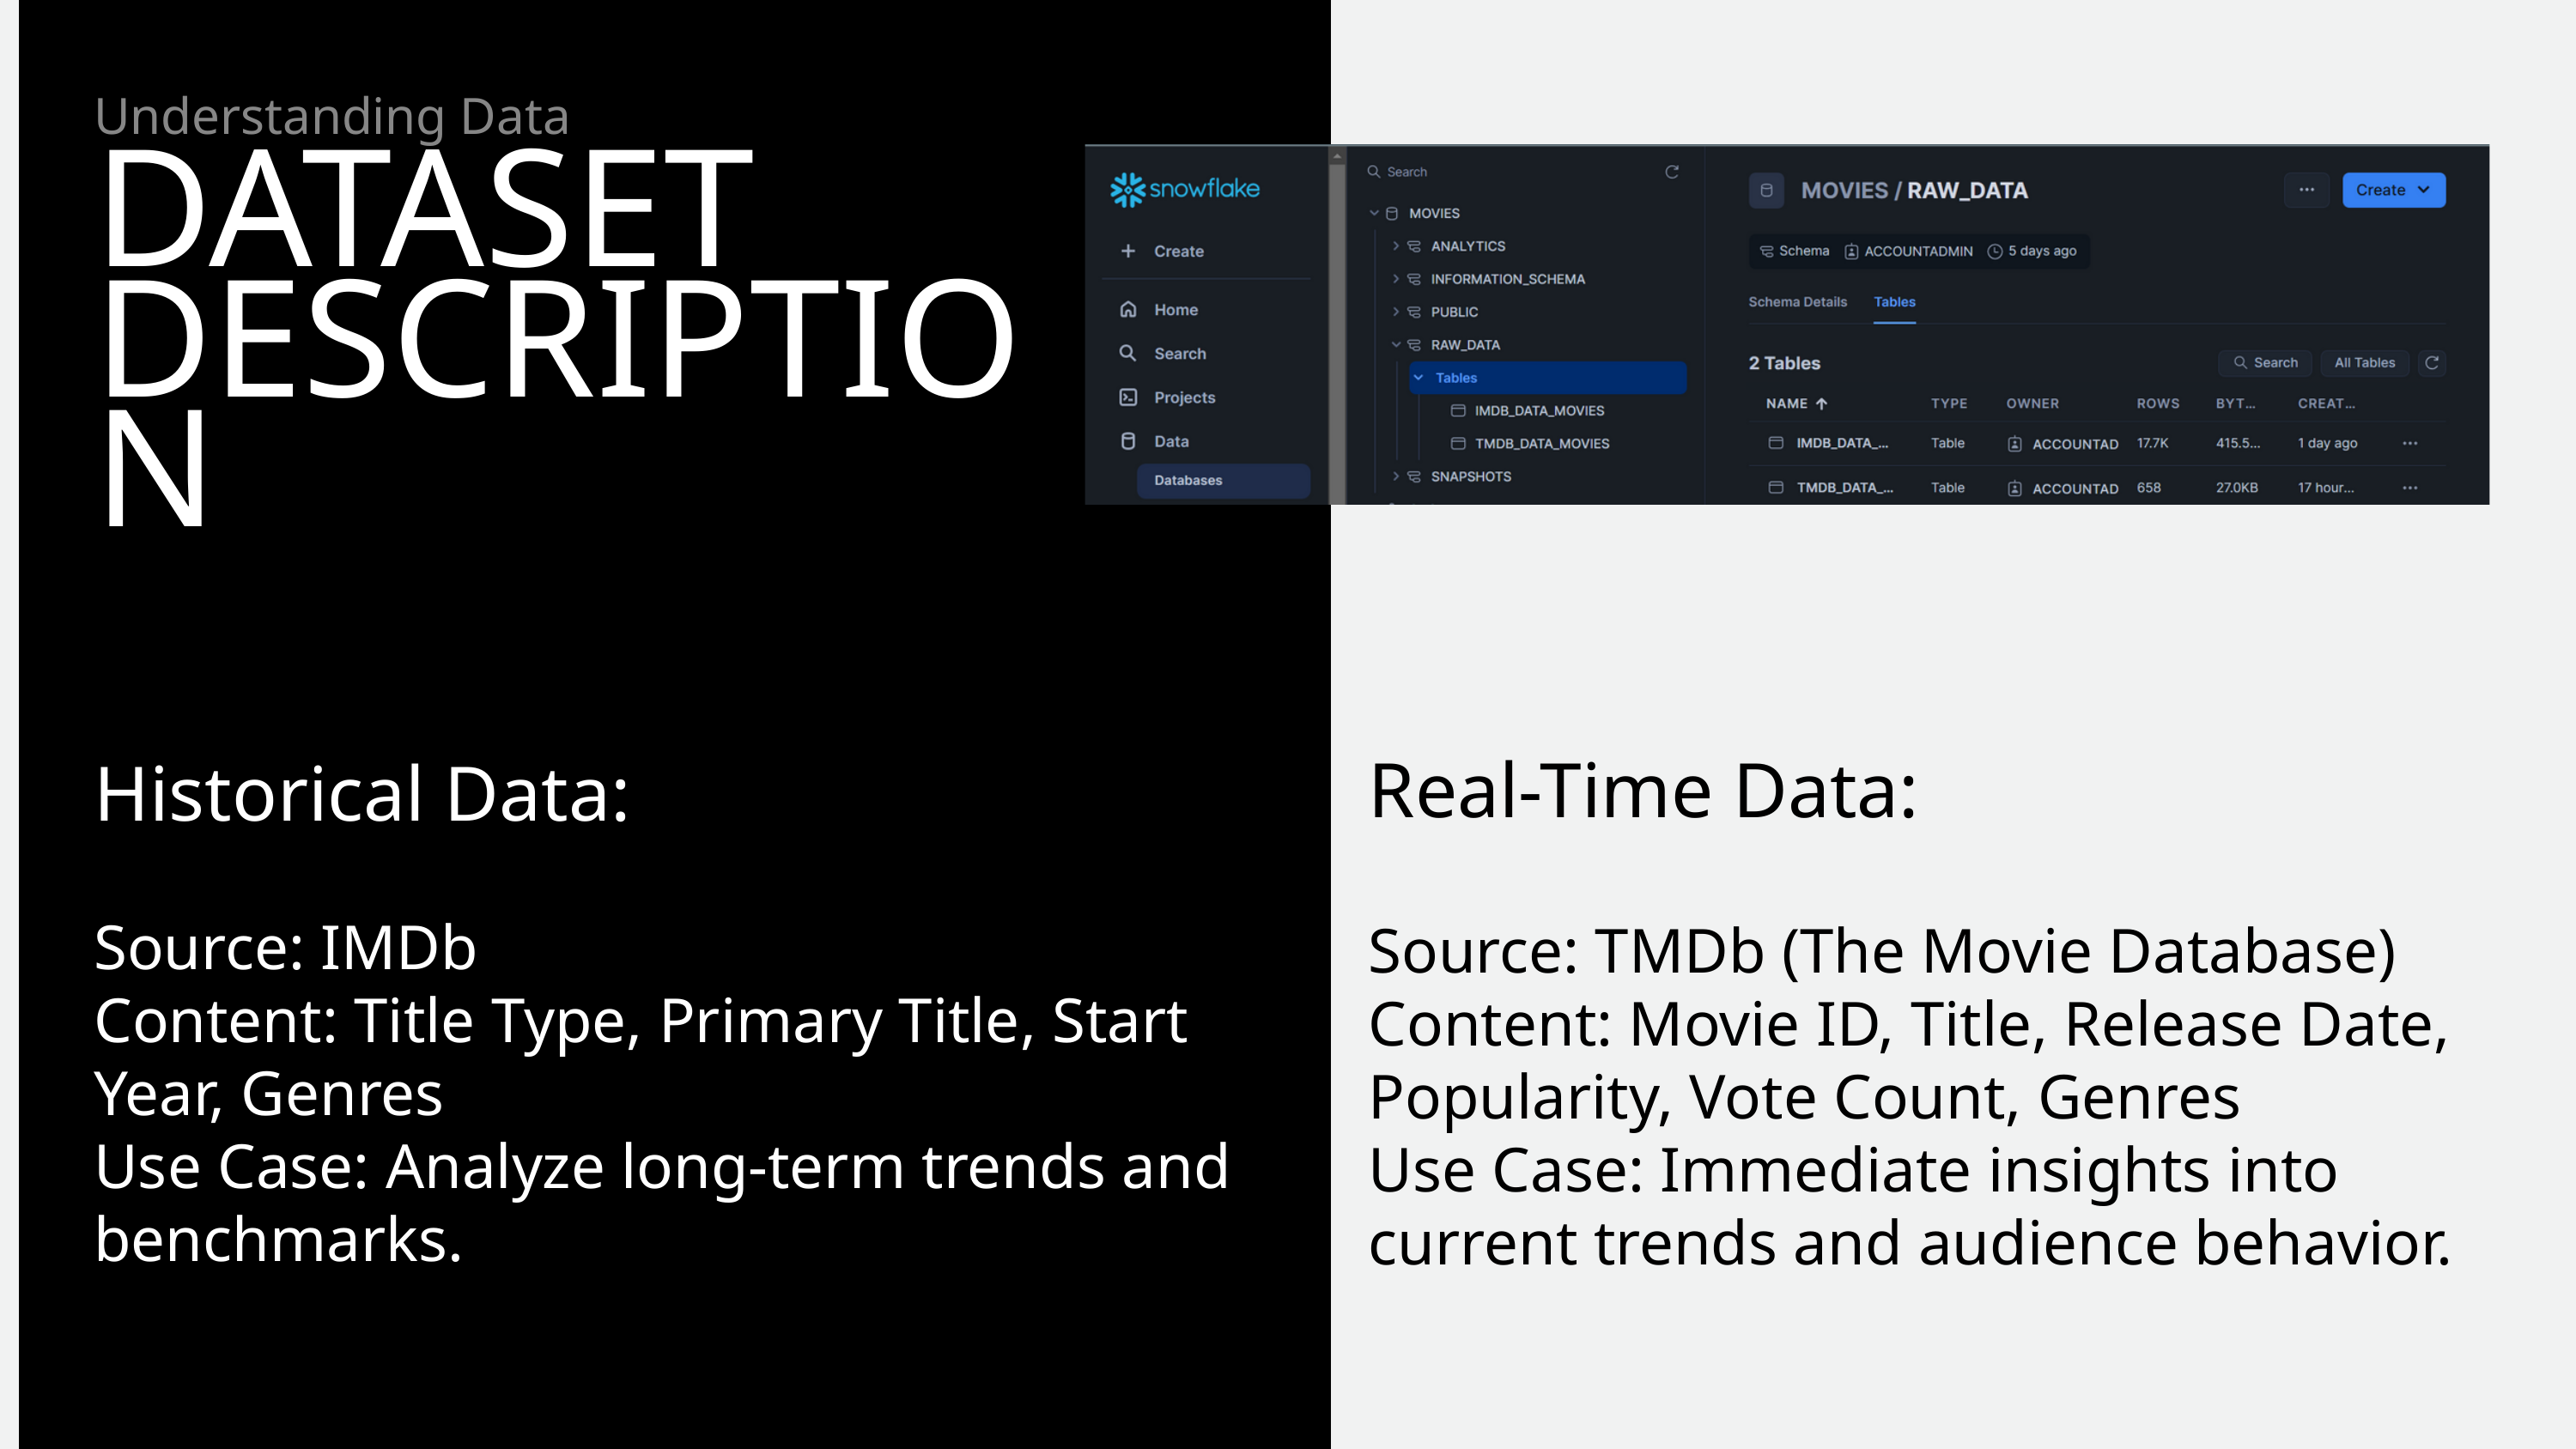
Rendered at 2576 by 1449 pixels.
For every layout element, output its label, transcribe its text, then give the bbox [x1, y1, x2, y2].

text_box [18, 0, 1332, 1449]
text_box Real-Time Data: Source: TMDb (The Movie Database) Content: Movie ID, Title, Release Date, Popularity, Vote Count, Genres Use Case: Immediate insights into current trends and audience behavior. [1368, 742, 2531, 1350]
text_box [1334, 144, 2490, 505]
